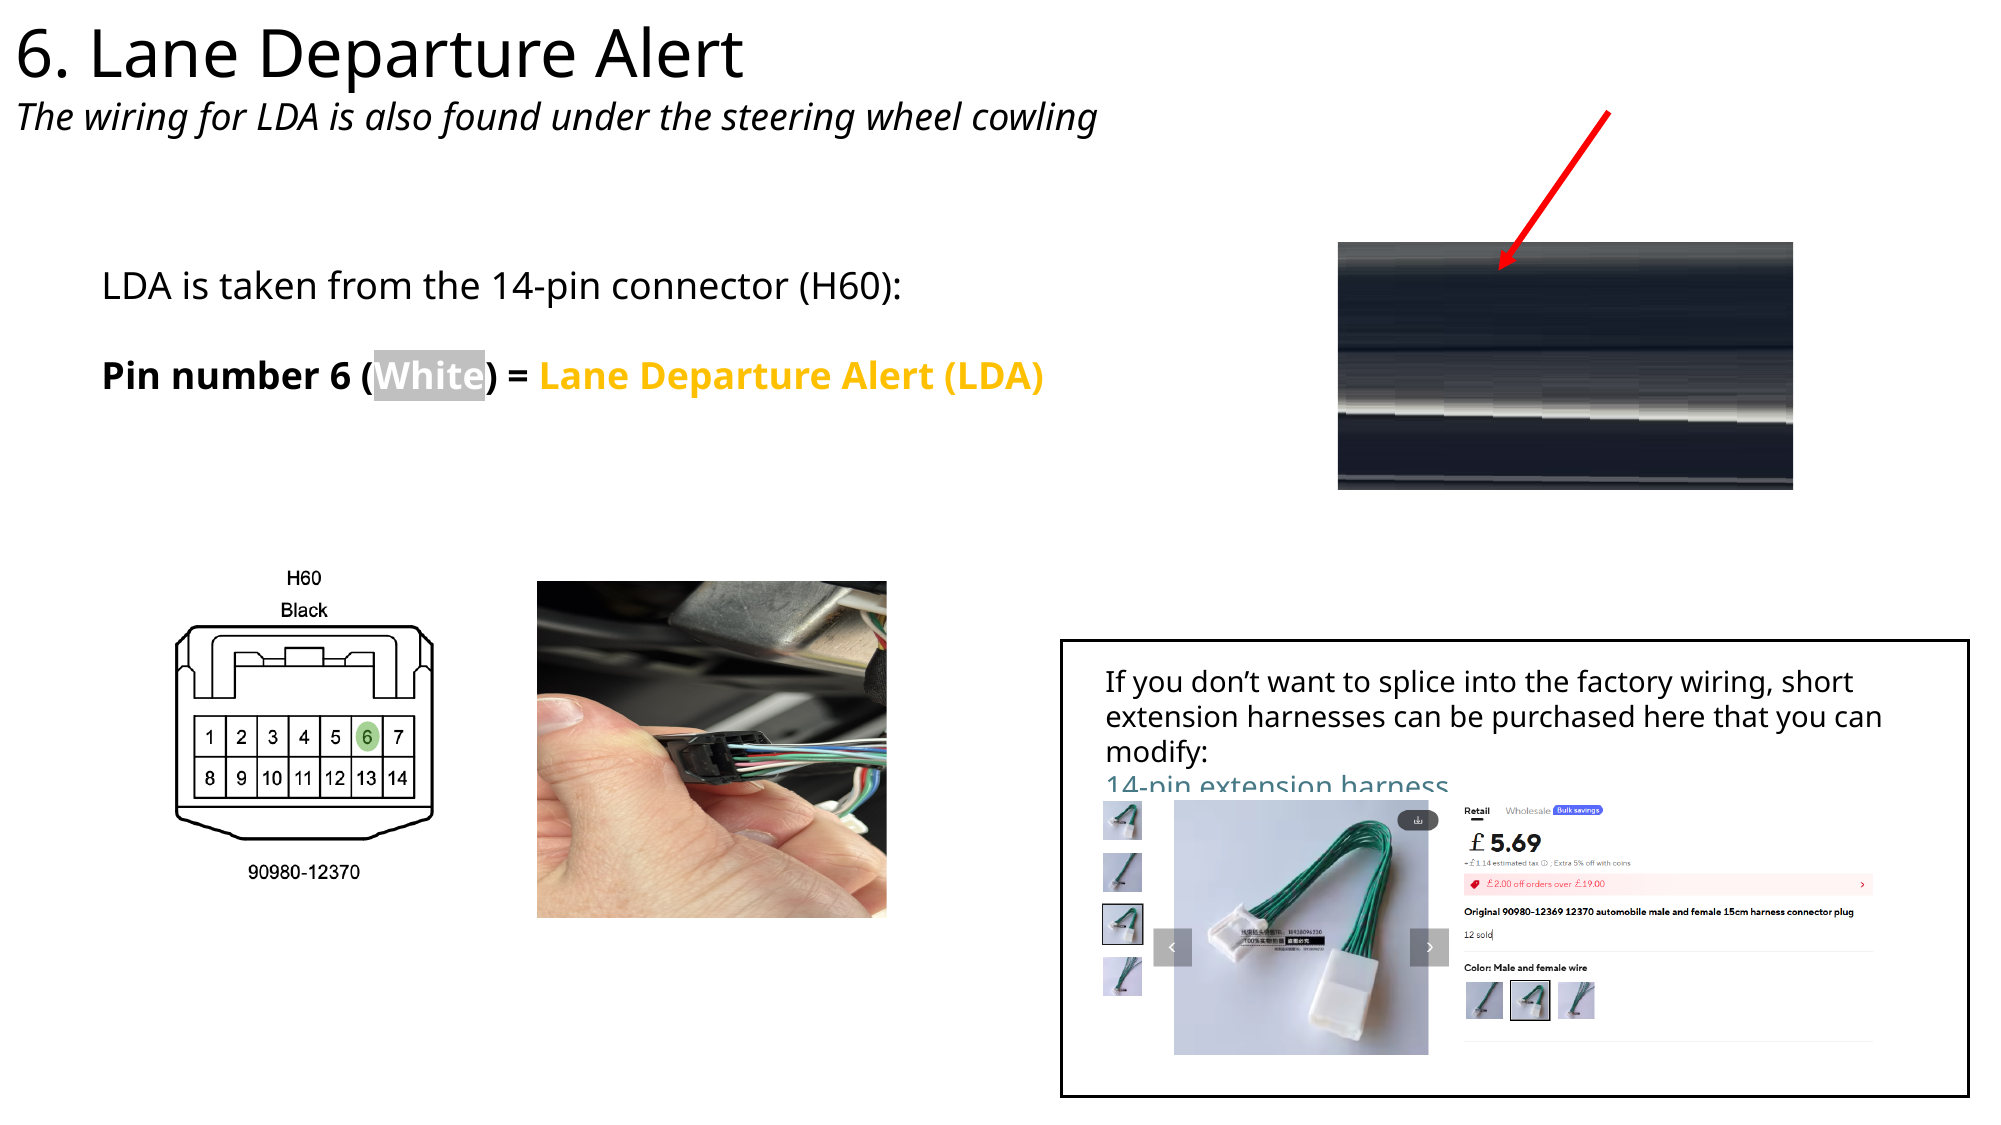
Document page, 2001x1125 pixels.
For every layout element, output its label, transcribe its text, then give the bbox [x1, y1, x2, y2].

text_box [1497, 111, 1610, 272]
picture [1337, 199, 1794, 491]
text_box LDA is taken from the 14-pin connector (H60): Pin number 6 (White) = Lane Departure Alert (LDA) [86, 254, 1254, 405]
text_box The wiring for LDA is also found under the steering wheel cowling [0, 90, 1725, 202]
picture [536, 574, 888, 919]
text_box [1060, 640, 1970, 1097]
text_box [138, 533, 476, 918]
title 6. Lane Departure Alert [0, 0, 1725, 90]
